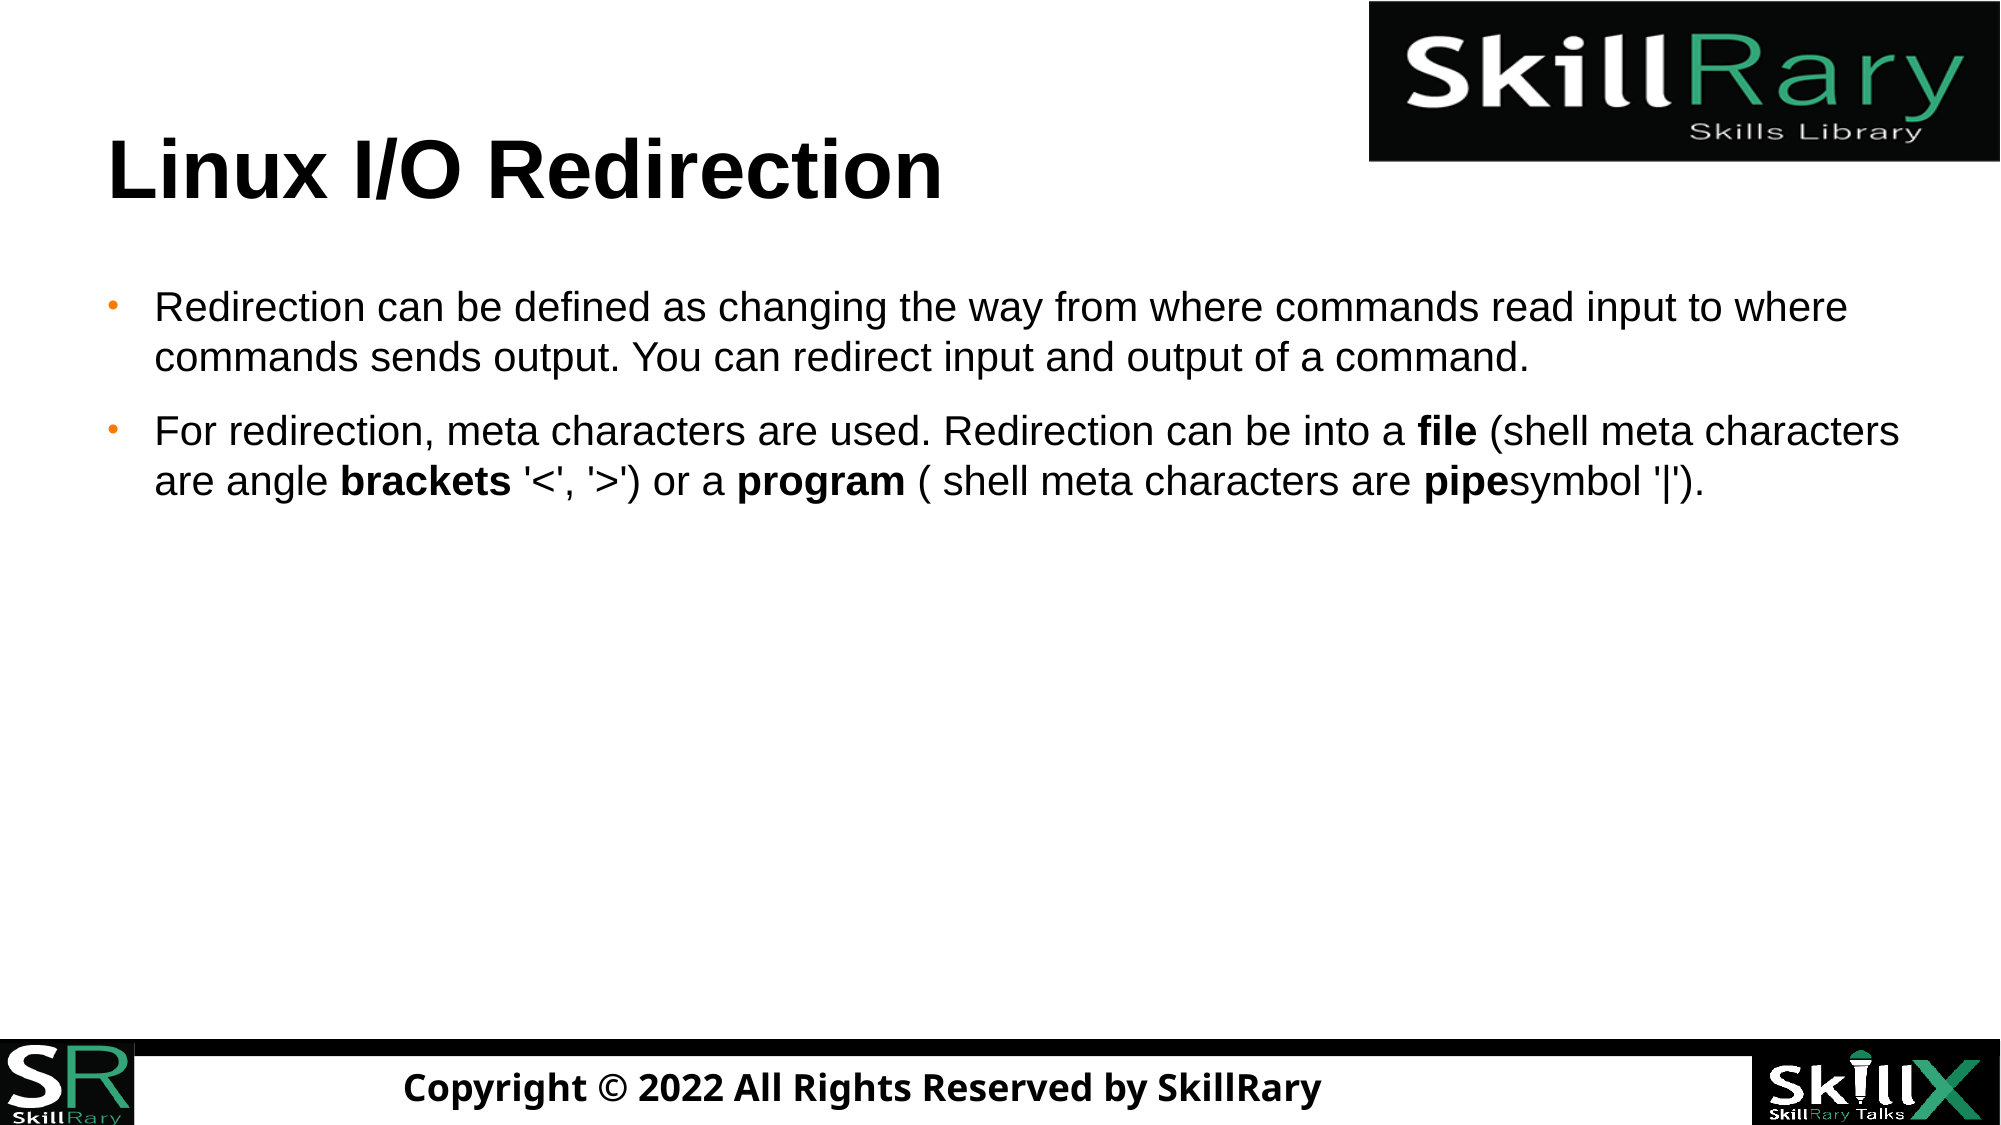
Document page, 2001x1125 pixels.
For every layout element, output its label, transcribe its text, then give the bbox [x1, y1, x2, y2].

picture [0, 1034, 136, 1125]
list Redirection can be defined as changing the way from where commands read input to where commands sends output. You can redirect input and output of a command. For redirection, meta characters are used. Redirection can be into a file (shell meta characters are angle brackets '<', '>') or a program ( shell meta characters are pipesymbol '|'). [92, 272, 1934, 978]
picture [1369, 0, 2000, 245]
title Linux I/O Redirection [92, 87, 1875, 255]
picture [1752, 1041, 1996, 1125]
